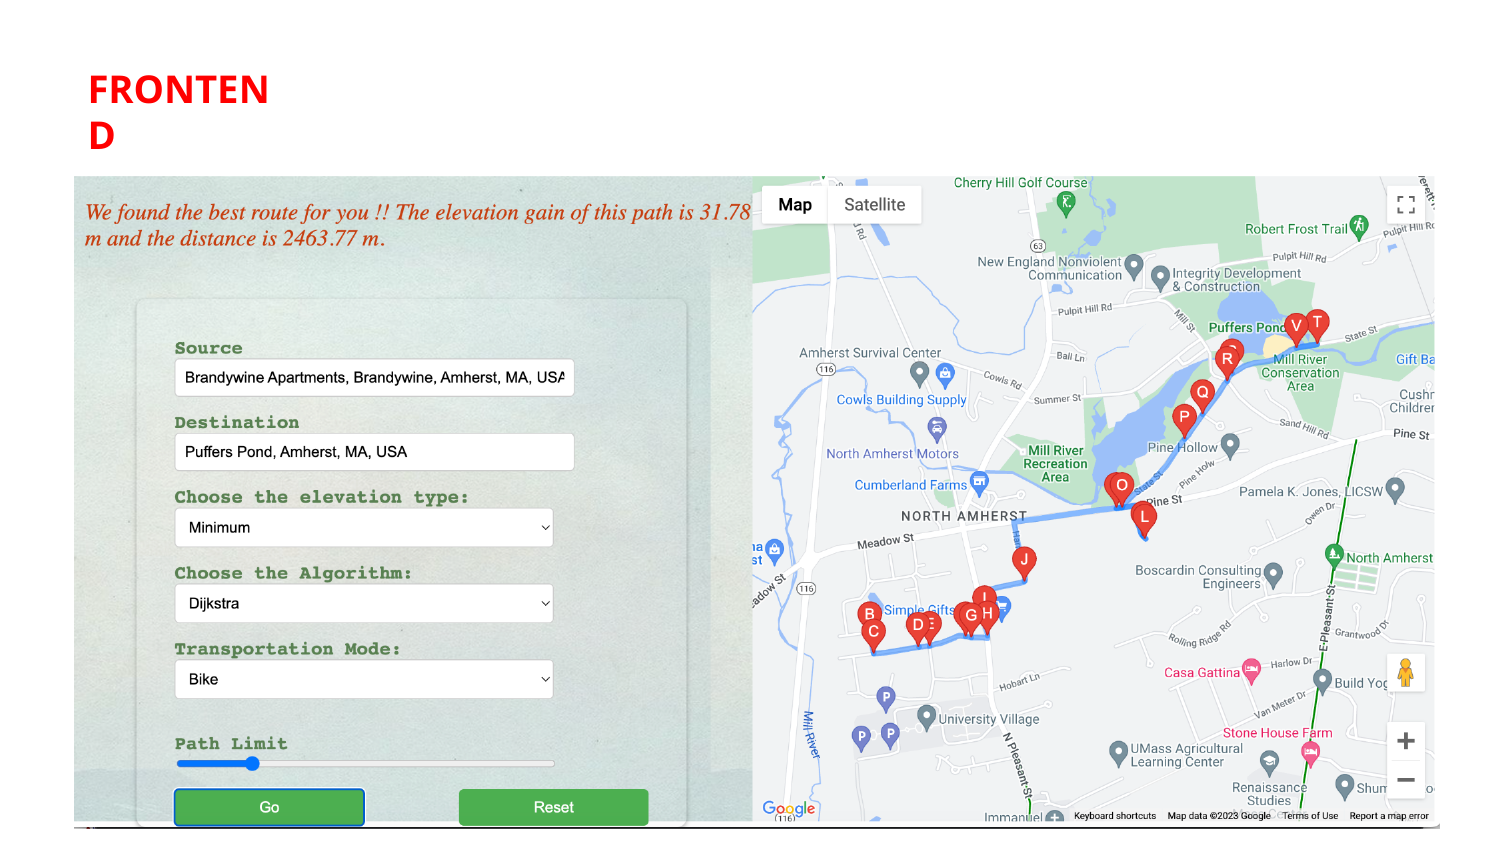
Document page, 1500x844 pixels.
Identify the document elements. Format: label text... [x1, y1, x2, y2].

picture [74, 173, 1441, 829]
title FRONTEND [72, 50, 312, 173]
